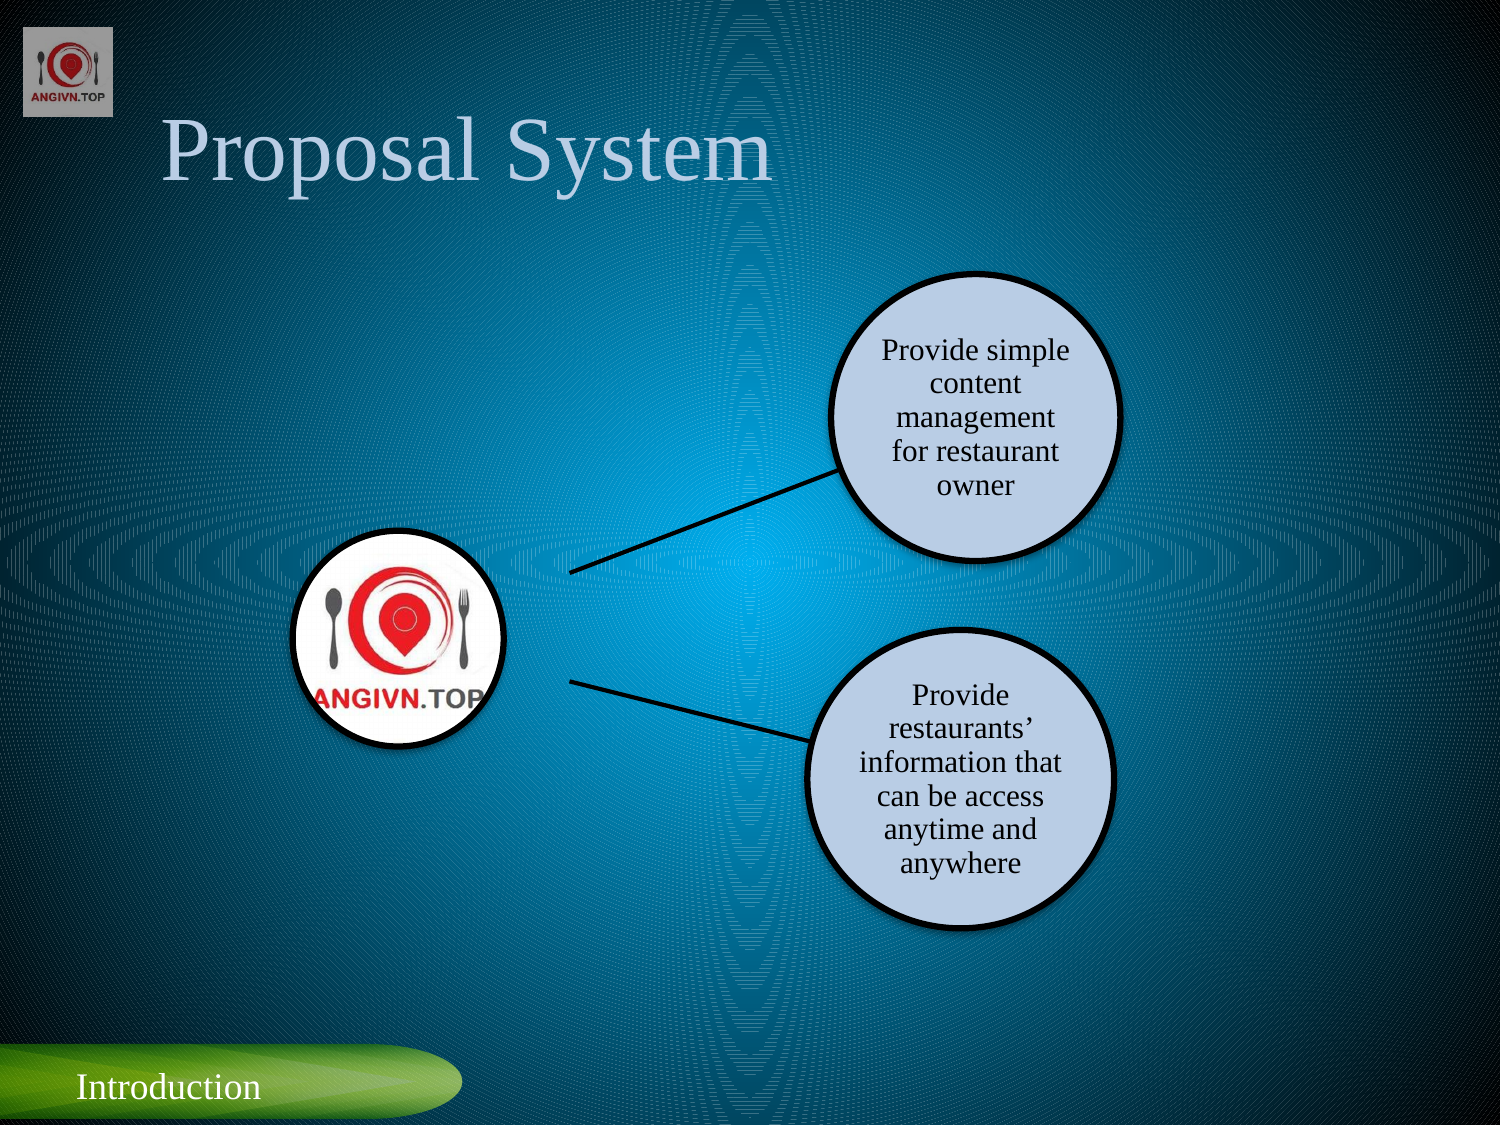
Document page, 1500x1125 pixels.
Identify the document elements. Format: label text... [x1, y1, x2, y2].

title Proposal System [145, 50, 1496, 238]
text_box Provide restaurants’ information that can be access anytime and anywhere [804, 626, 1118, 932]
text_box [569, 679, 806, 743]
text_box [568, 470, 833, 575]
picture [23, 27, 113, 117]
text_box Provide simple content management for restaurant owner [827, 270, 1124, 565]
text_box Introduction [0, 1043, 463, 1119]
text_box [289, 527, 507, 750]
